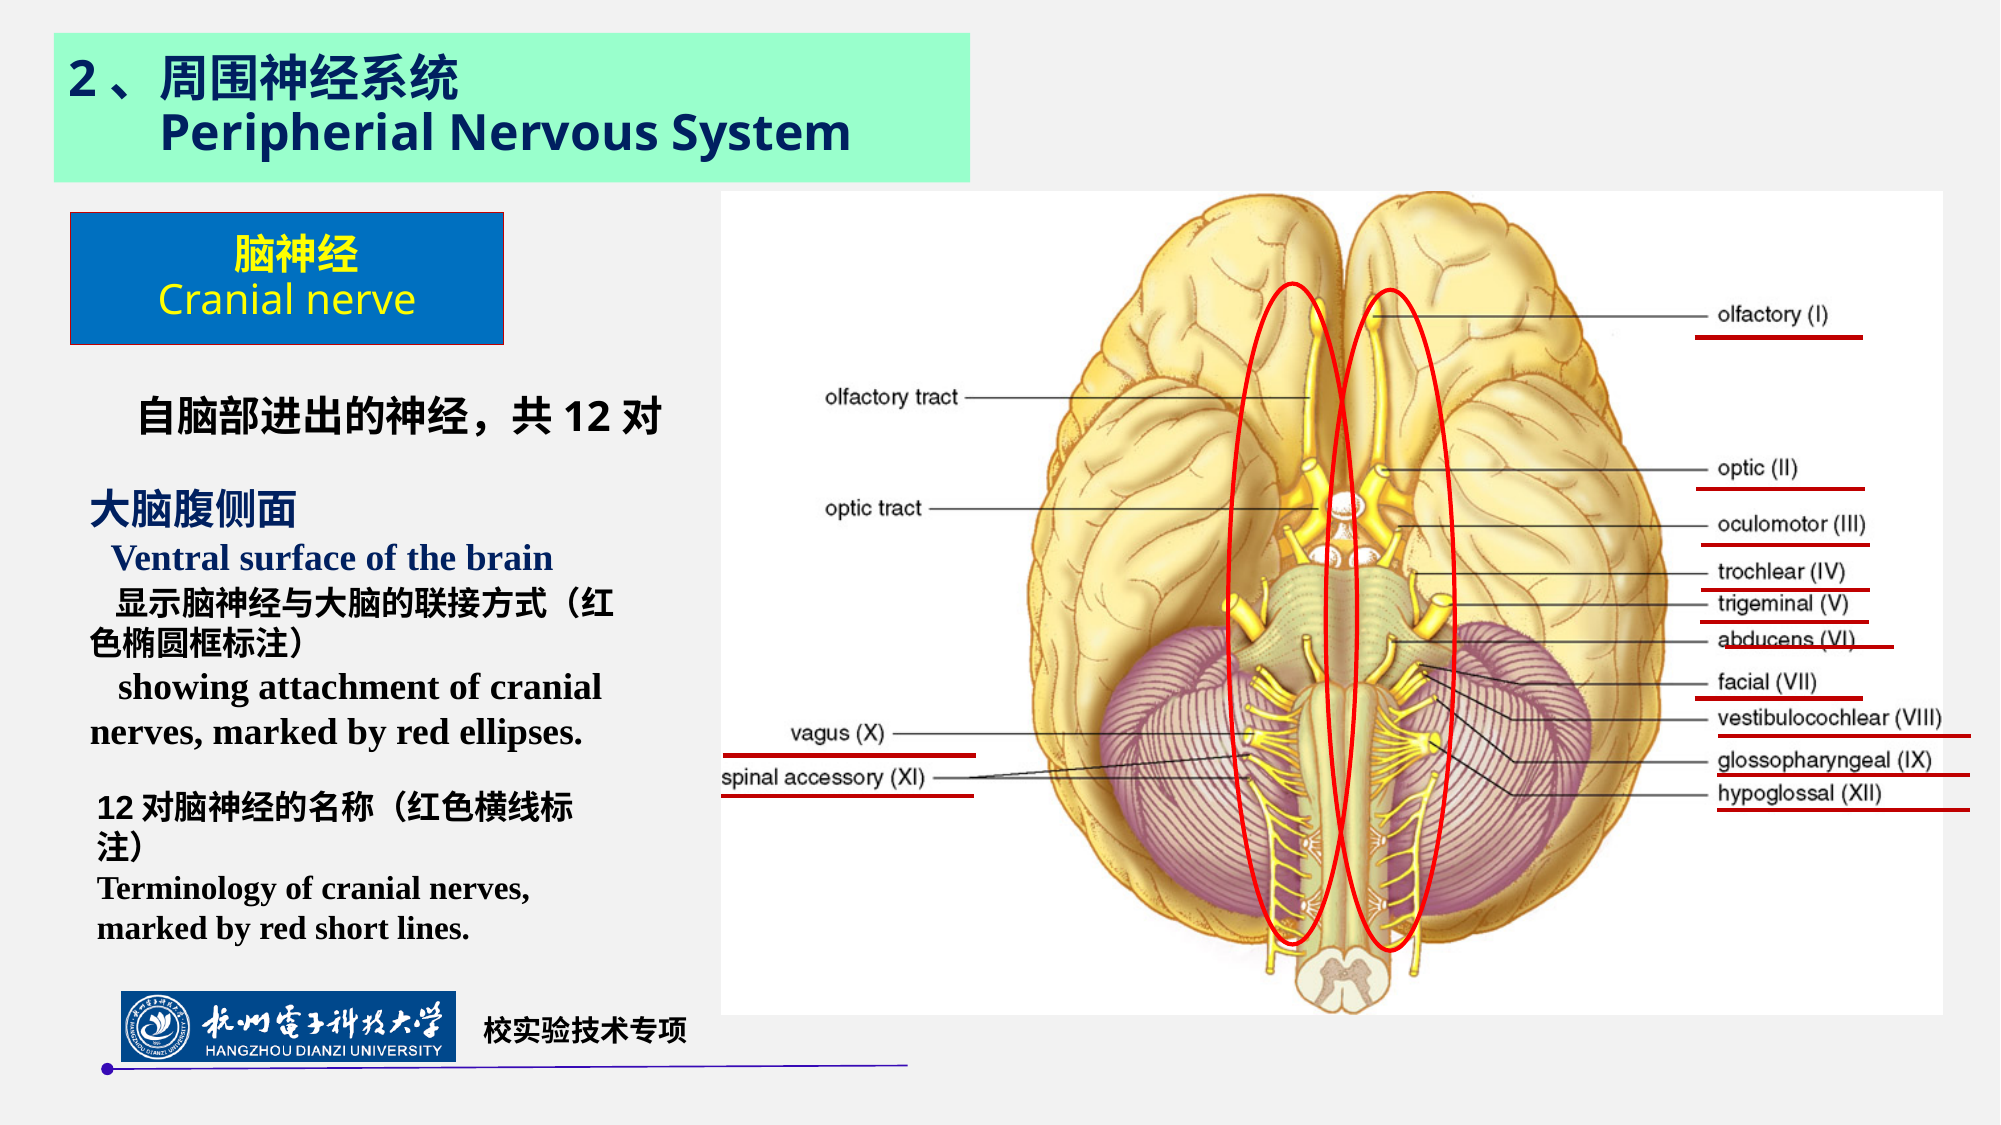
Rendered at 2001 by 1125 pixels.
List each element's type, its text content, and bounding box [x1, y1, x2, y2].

text_box 大脑腹侧面 Ventral surface of the brain 显示脑神经与大脑的联接方式（红色椭圆框标注） showing attachment of cranial nerves, marked by red ellipses. [74, 475, 633, 760]
text_box 校实验技术专项 [468, 1004, 881, 1055]
text_box 12对脑神经的名称（红色横线标注） Terminology of cranial nerves, marked by red short lines. [82, 778, 631, 954]
picture [721, 191, 1943, 1015]
picture [121, 991, 456, 1062]
text_box 自脑部进出的神经，共12对 [120, 382, 678, 447]
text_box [107, 1065, 908, 1070]
text_box 脑神经 Cranial nerve [70, 212, 504, 345]
text_box 2、周围神经系统 Peripherial Nervous System [53, 32, 971, 183]
text_box [75, 57, 1168, 218]
